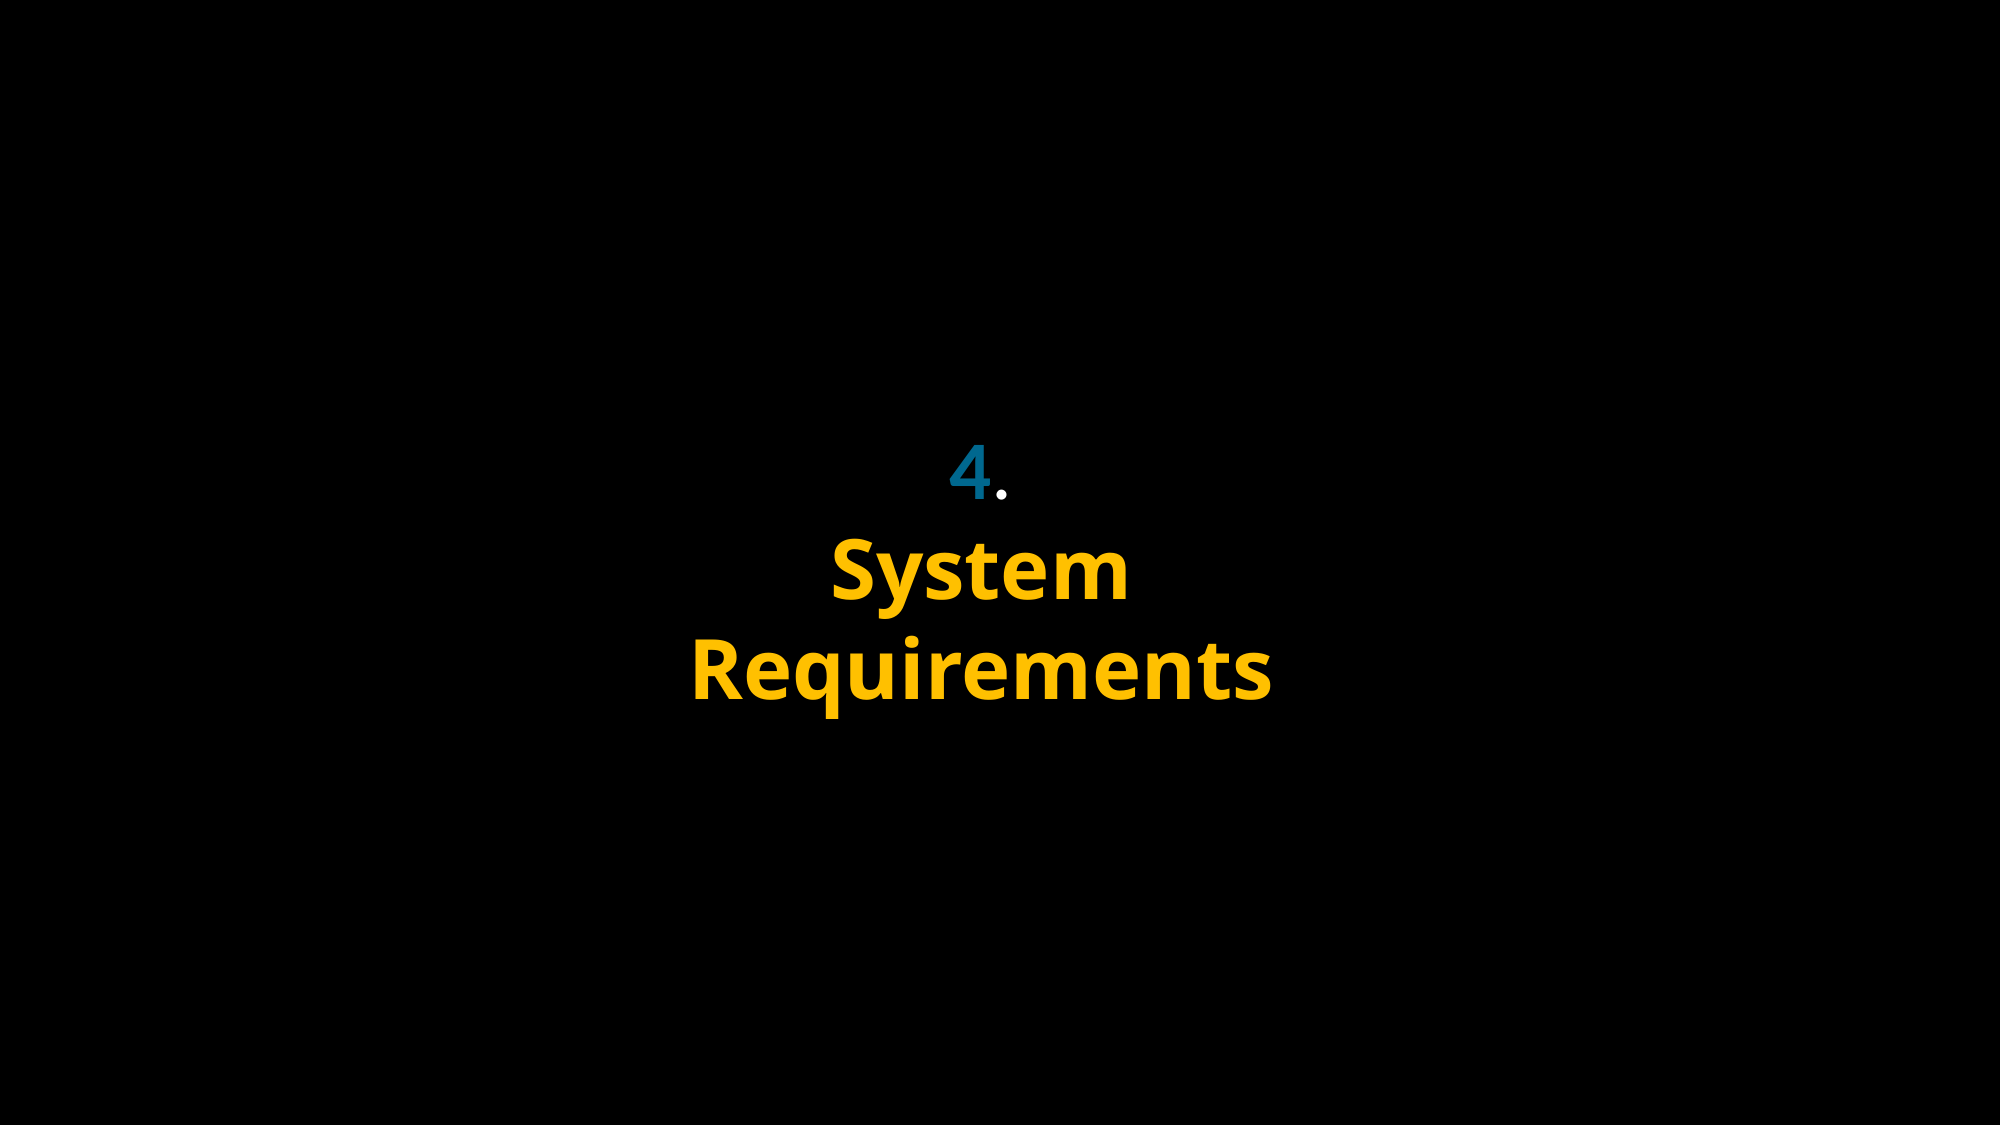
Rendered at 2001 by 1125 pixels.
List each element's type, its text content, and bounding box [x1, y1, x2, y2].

text_box 4. System Requirements [604, 408, 1358, 724]
